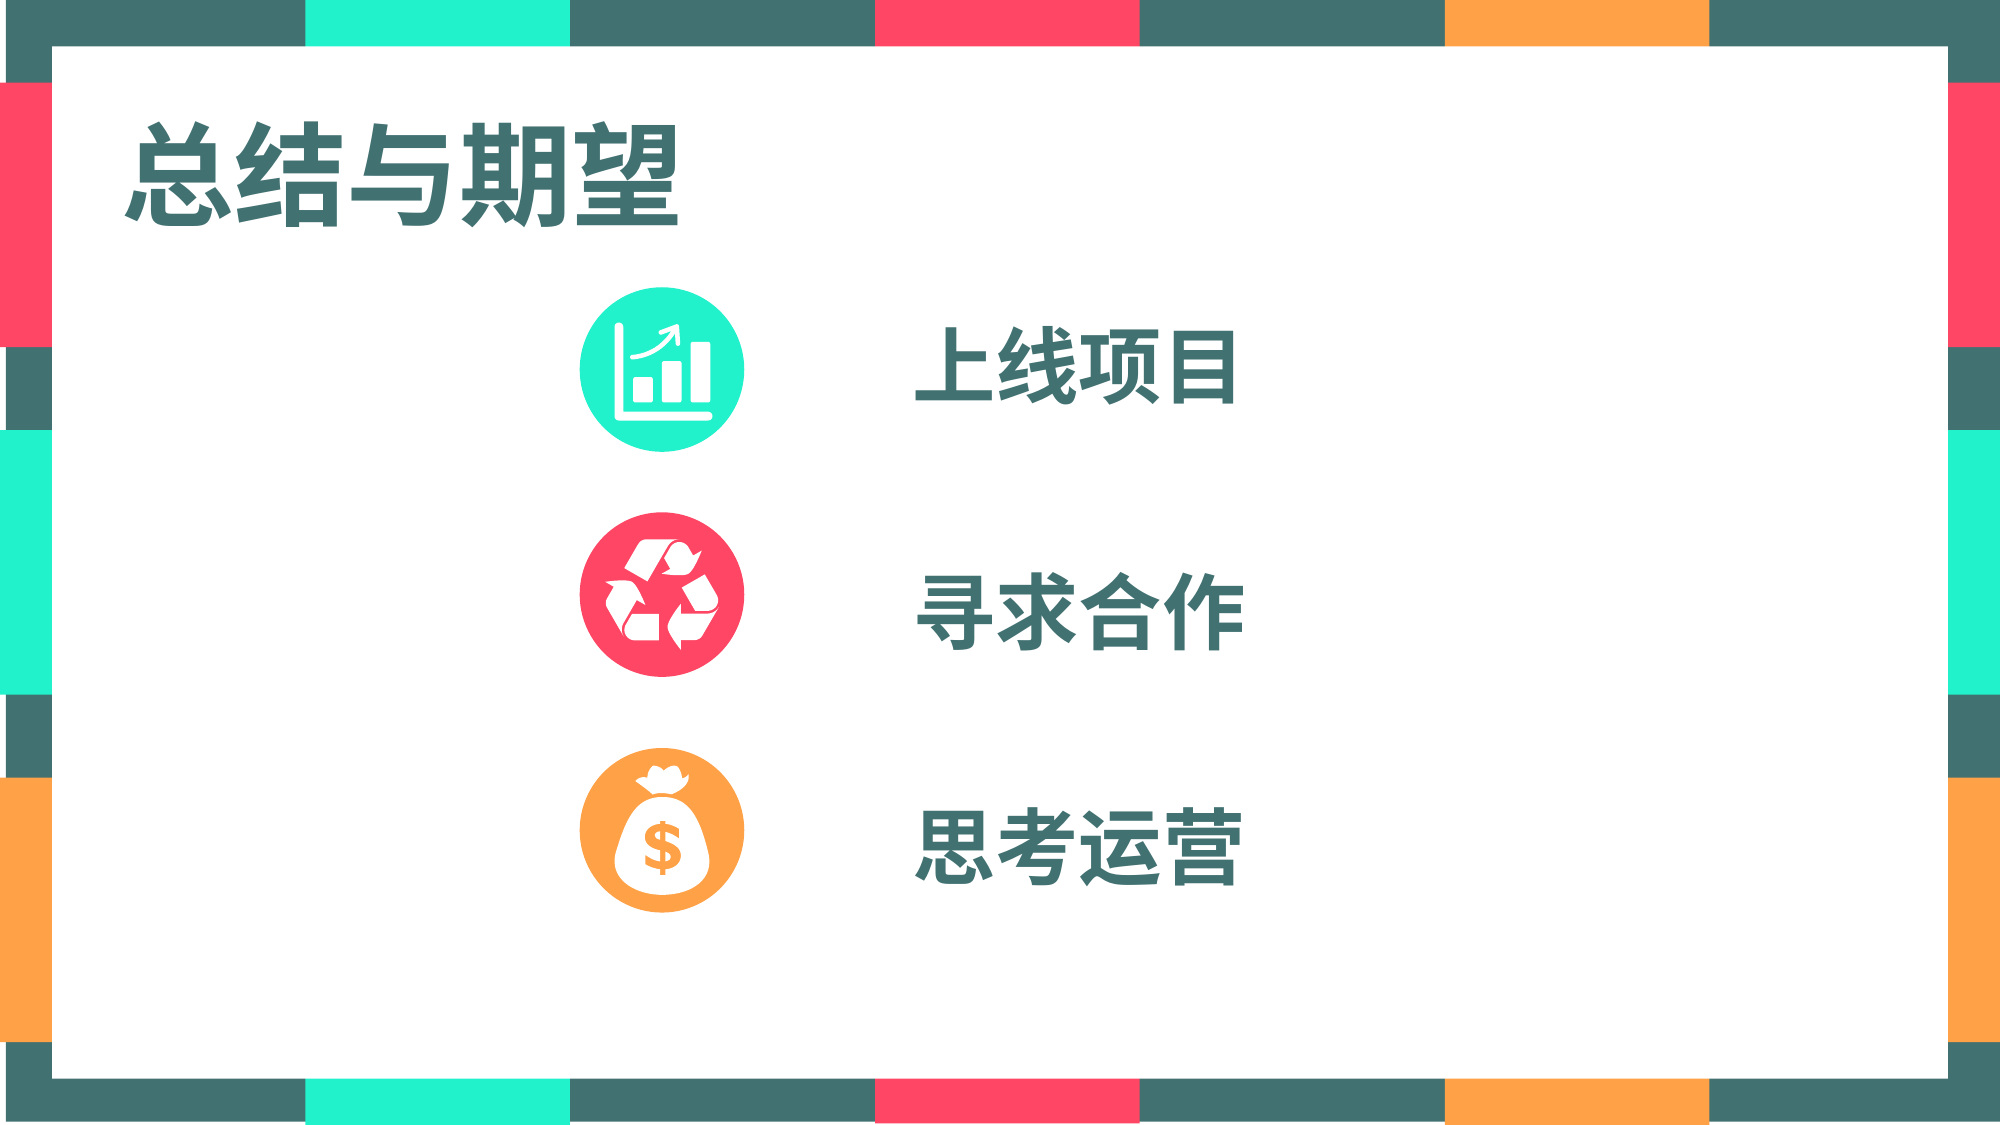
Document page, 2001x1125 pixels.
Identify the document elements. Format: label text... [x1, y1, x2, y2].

text_box 总结与期望 [101, 97, 704, 288]
text_box [570, 1079, 875, 1122]
text_box 思考运营 [861, 788, 1297, 903]
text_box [579, 747, 745, 913]
text_box [0, 430, 52, 695]
text_box [5, 1043, 305, 1122]
text_box [1444, 1079, 1710, 1125]
text_box [5, 348, 52, 430]
text_box [1948, 777, 2000, 1043]
text_box [875, 0, 1140, 46]
text_box [1710, 0, 2000, 82]
text_box [875, 1079, 1140, 1124]
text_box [579, 286, 745, 453]
text_box [1948, 695, 2000, 777]
text_box [0, 777, 52, 1043]
text_box [1140, 1079, 1444, 1122]
text_box [1444, 0, 1710, 46]
text_box [1140, 0, 1444, 46]
text_box [1948, 430, 2000, 695]
text_box [1948, 348, 2000, 430]
text_box 上线项目 [861, 306, 1297, 462]
text_box [5, 695, 52, 777]
text_box [1948, 82, 2000, 348]
text_box [0, 82, 52, 348]
text_box [305, 0, 570, 46]
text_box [579, 512, 745, 678]
text_box [52, 46, 1948, 1079]
text_box [305, 1079, 570, 1125]
text_box [570, 0, 875, 46]
text_box 寻求合作 [861, 552, 1297, 708]
text_box [1710, 1043, 2000, 1122]
text_box [5, 0, 305, 82]
